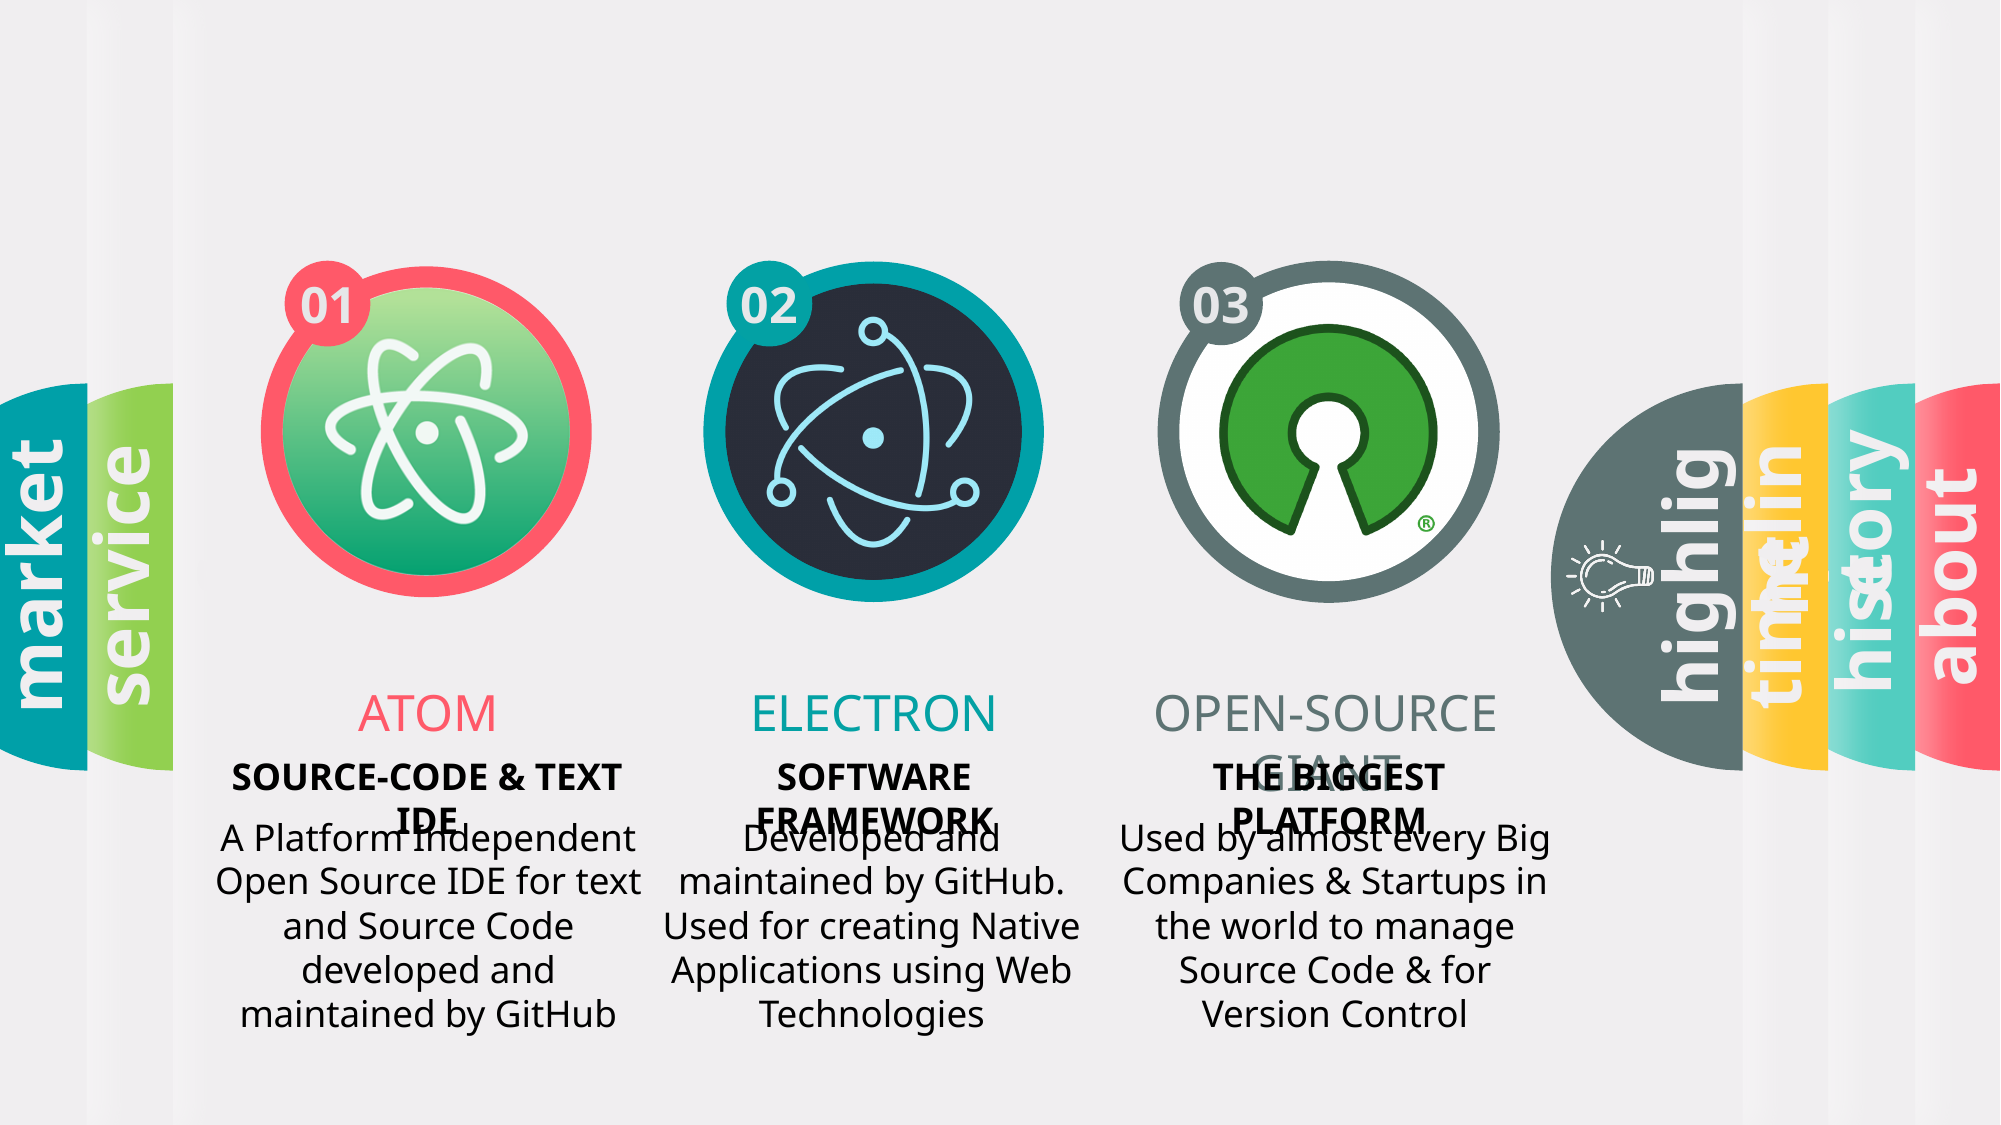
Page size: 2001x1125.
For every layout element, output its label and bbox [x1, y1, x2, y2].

text_box [641, 674, 1073, 1004]
text_box [1073, 674, 1579, 1004]
text_box [1157, 260, 1500, 604]
text_box [260, 266, 592, 598]
text_box [703, 261, 1045, 603]
text_box [195, 674, 641, 1004]
text_box [88, 0, 174, 1125]
text_box [0, 0, 88, 1125]
text_box [1829, 0, 1916, 1125]
text_box [174, 0, 1743, 1125]
text_box [714, 260, 824, 347]
text_box [1743, 0, 1829, 1125]
text_box [1916, 0, 2000, 1125]
text_box [1166, 261, 1276, 346]
text_box [273, 260, 384, 347]
